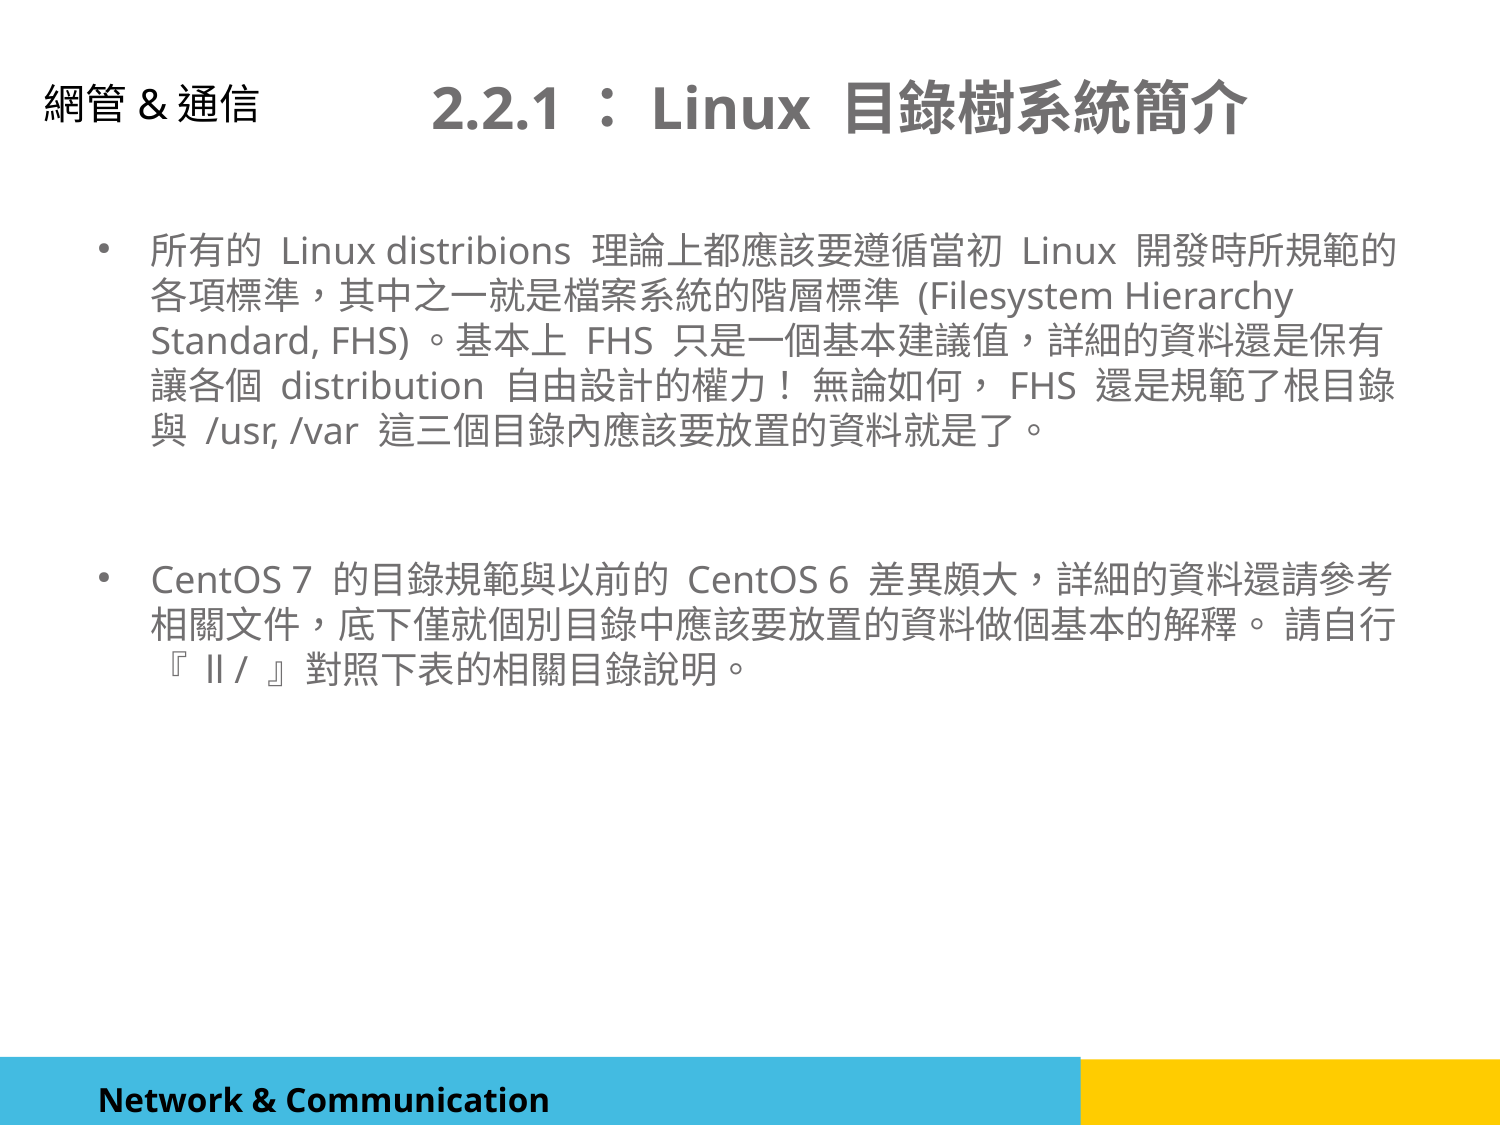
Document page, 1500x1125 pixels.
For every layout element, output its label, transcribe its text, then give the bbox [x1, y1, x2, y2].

list 所有的 Linux distribions 理論上都應該要遵循當初 Linux 開發時所規範的各項標準，其中之一就是檔案系統的階層標準 (Filesystem Hierarchy Standard, FHS)。基本上 FHS 只是一個基本建議值，詳細的資料還是保有讓各個 distribution 自由設計的權力！ 無論如何，FHS 還是規範了根目錄與 /usr, /var 這三個目錄內應該要放置的資料就是了。 CentOS 7 的目錄規範與以前的 CentOS 6 差異頗大，詳細的資料還請參考相關文件，底下僅就個別目錄中應該要放置的資料做個基本的解釋。 請自行『 ll / 』對照下表的相關目錄說明。 [64, 219, 1415, 963]
title 2.2.1：Linux 目錄樹系統簡介 [431, 42, 1500, 171]
